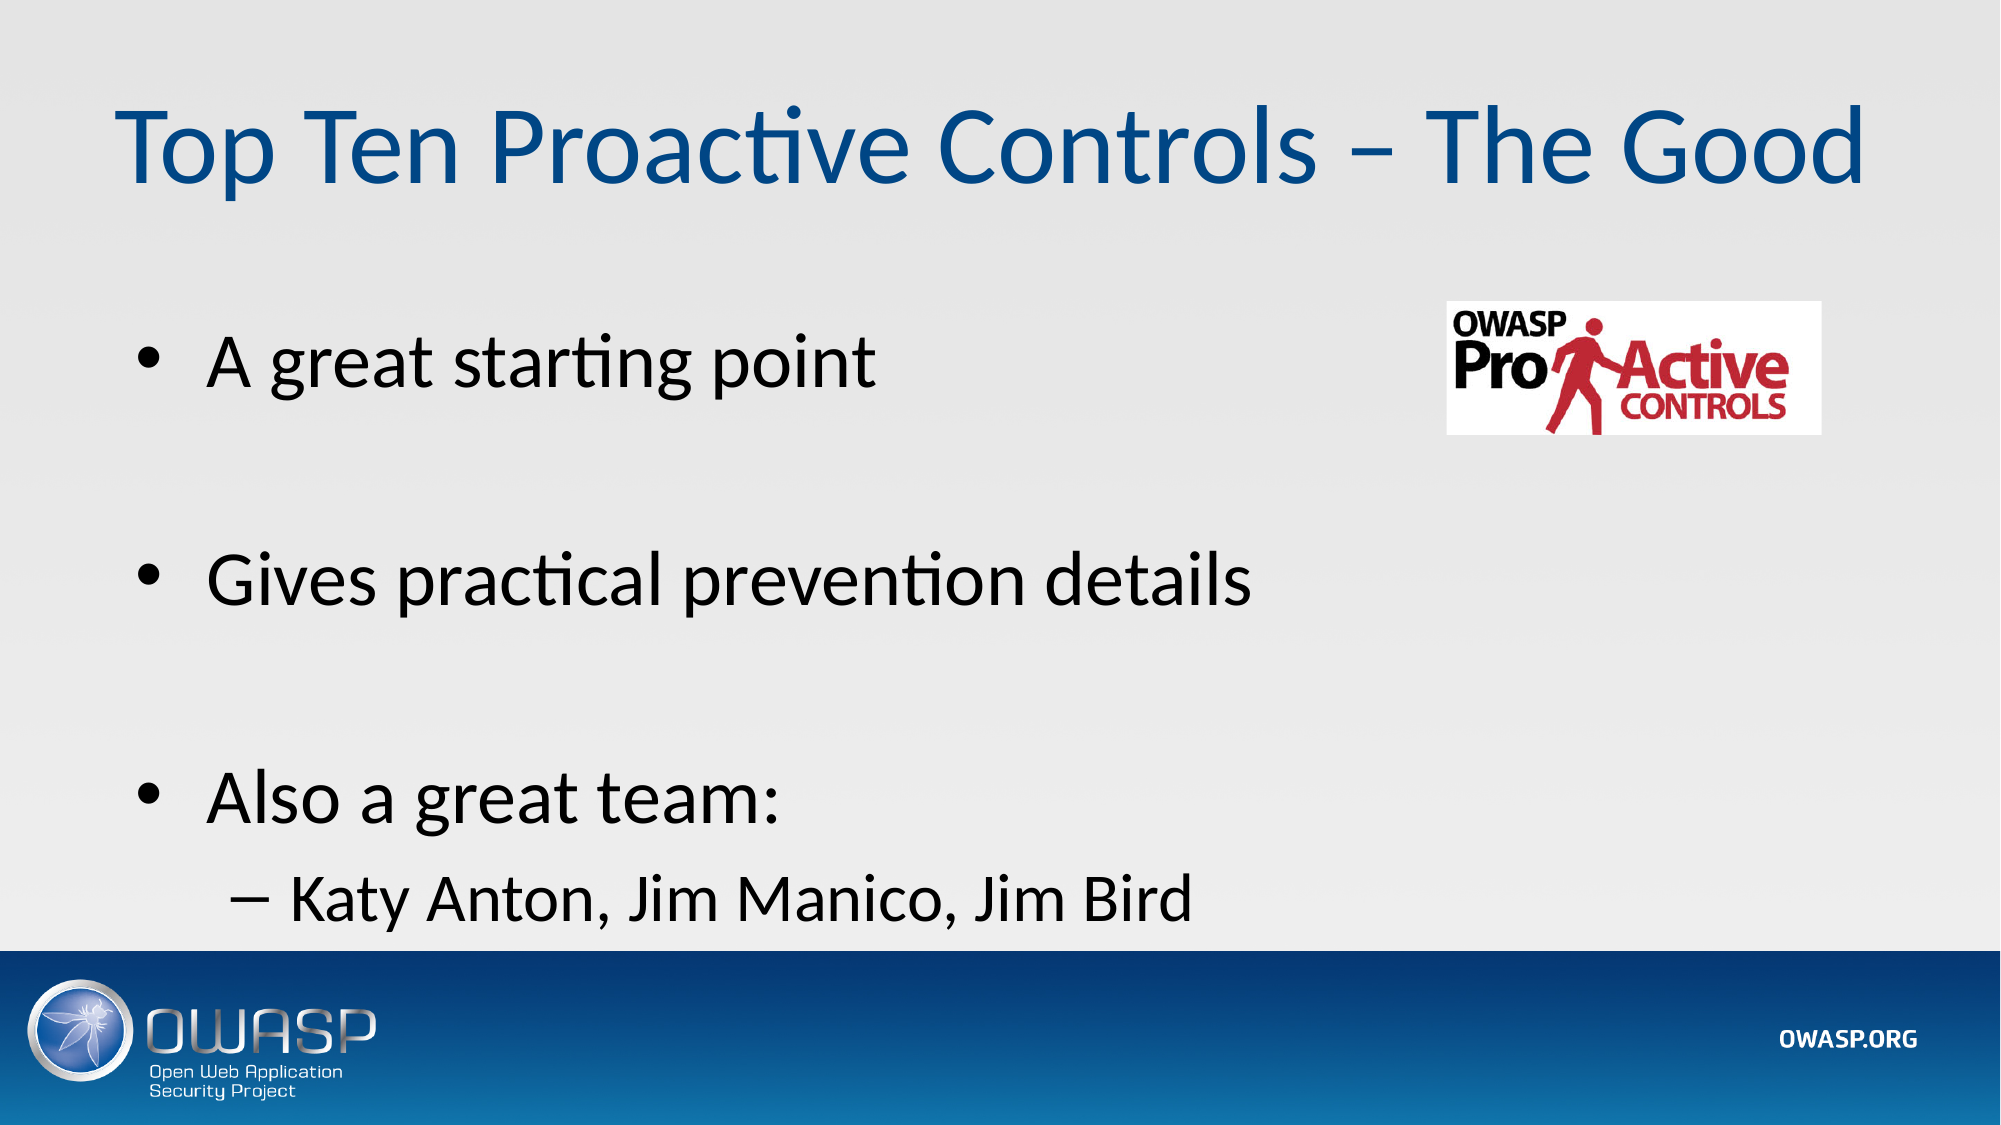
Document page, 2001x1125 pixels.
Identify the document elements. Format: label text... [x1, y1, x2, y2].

picture [0, 0, 2001, 1125]
title Top Ten Proactive Controls – The Good [99, 45, 1900, 233]
list A great starting point Gives practical prevention details Also a great team: Katy Anton, Jim Manico, Jim Bird [120, 301, 1432, 946]
text_box [1205, 361, 1827, 1125]
